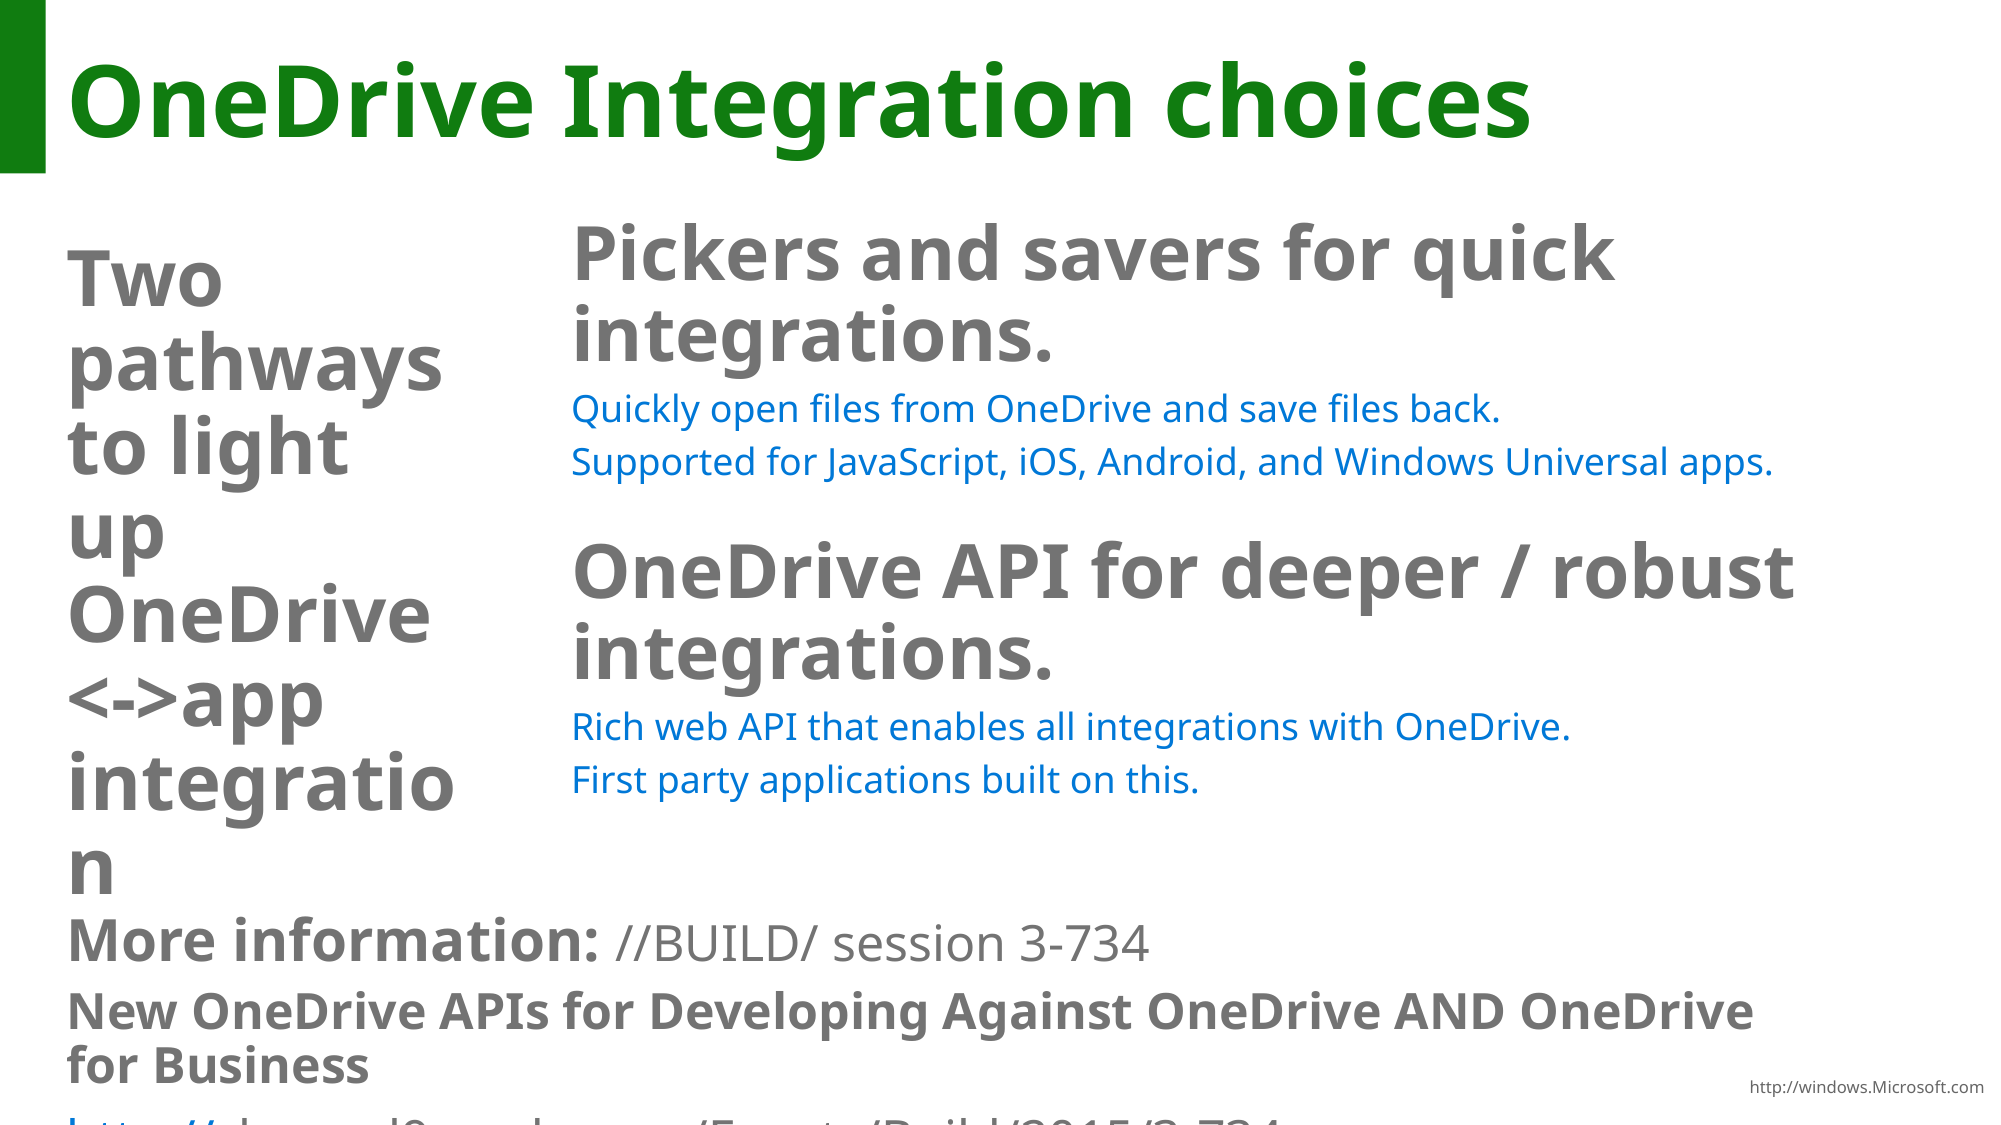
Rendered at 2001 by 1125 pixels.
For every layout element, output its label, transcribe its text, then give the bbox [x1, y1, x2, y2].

text_box More information: //BUILD/ session 3-734 New OneDrive APIs for Developing Against OneDrive AND OneDrive for Business http://channel9.msdn.com/Events/Build/2015/3-734 [44, 893, 1956, 1125]
title OneDrive Integration choices [44, 33, 1956, 195]
list Two pathways to light up OneDrive <->app integration [44, 221, 490, 893]
list Pickers and savers for quick integrations. Quickly open files from OneDrive and save files back. Supported for JavaScript, iOS, Android, and Windows Universal apps. OneDrive API for deeper / robust integrations. Rich web API that enables all integrations with OneDrive. First party applications built on this. [548, 197, 2000, 851]
